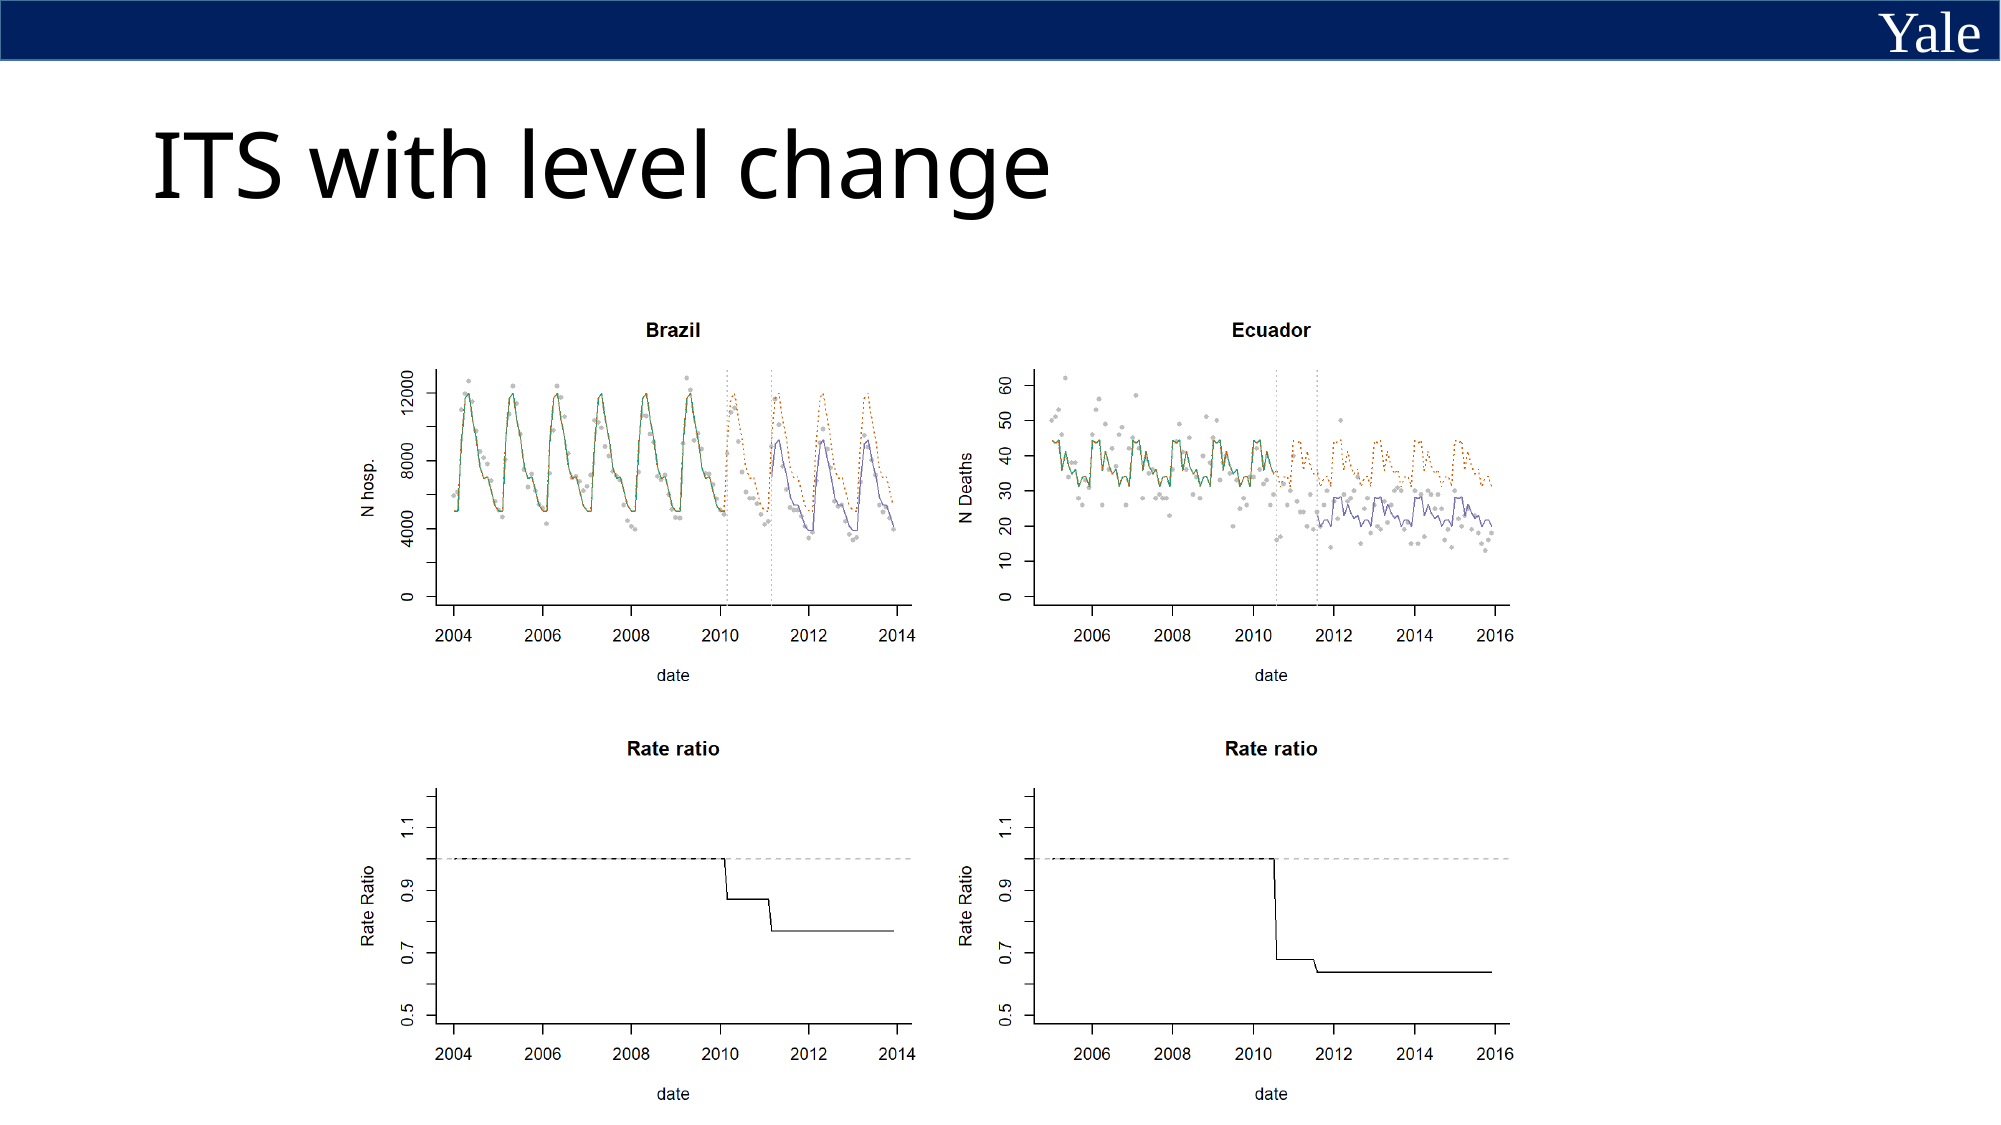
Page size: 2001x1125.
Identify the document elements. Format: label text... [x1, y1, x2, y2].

title ITS with level change [137, 59, 1863, 278]
picture [355, 287, 1551, 1125]
